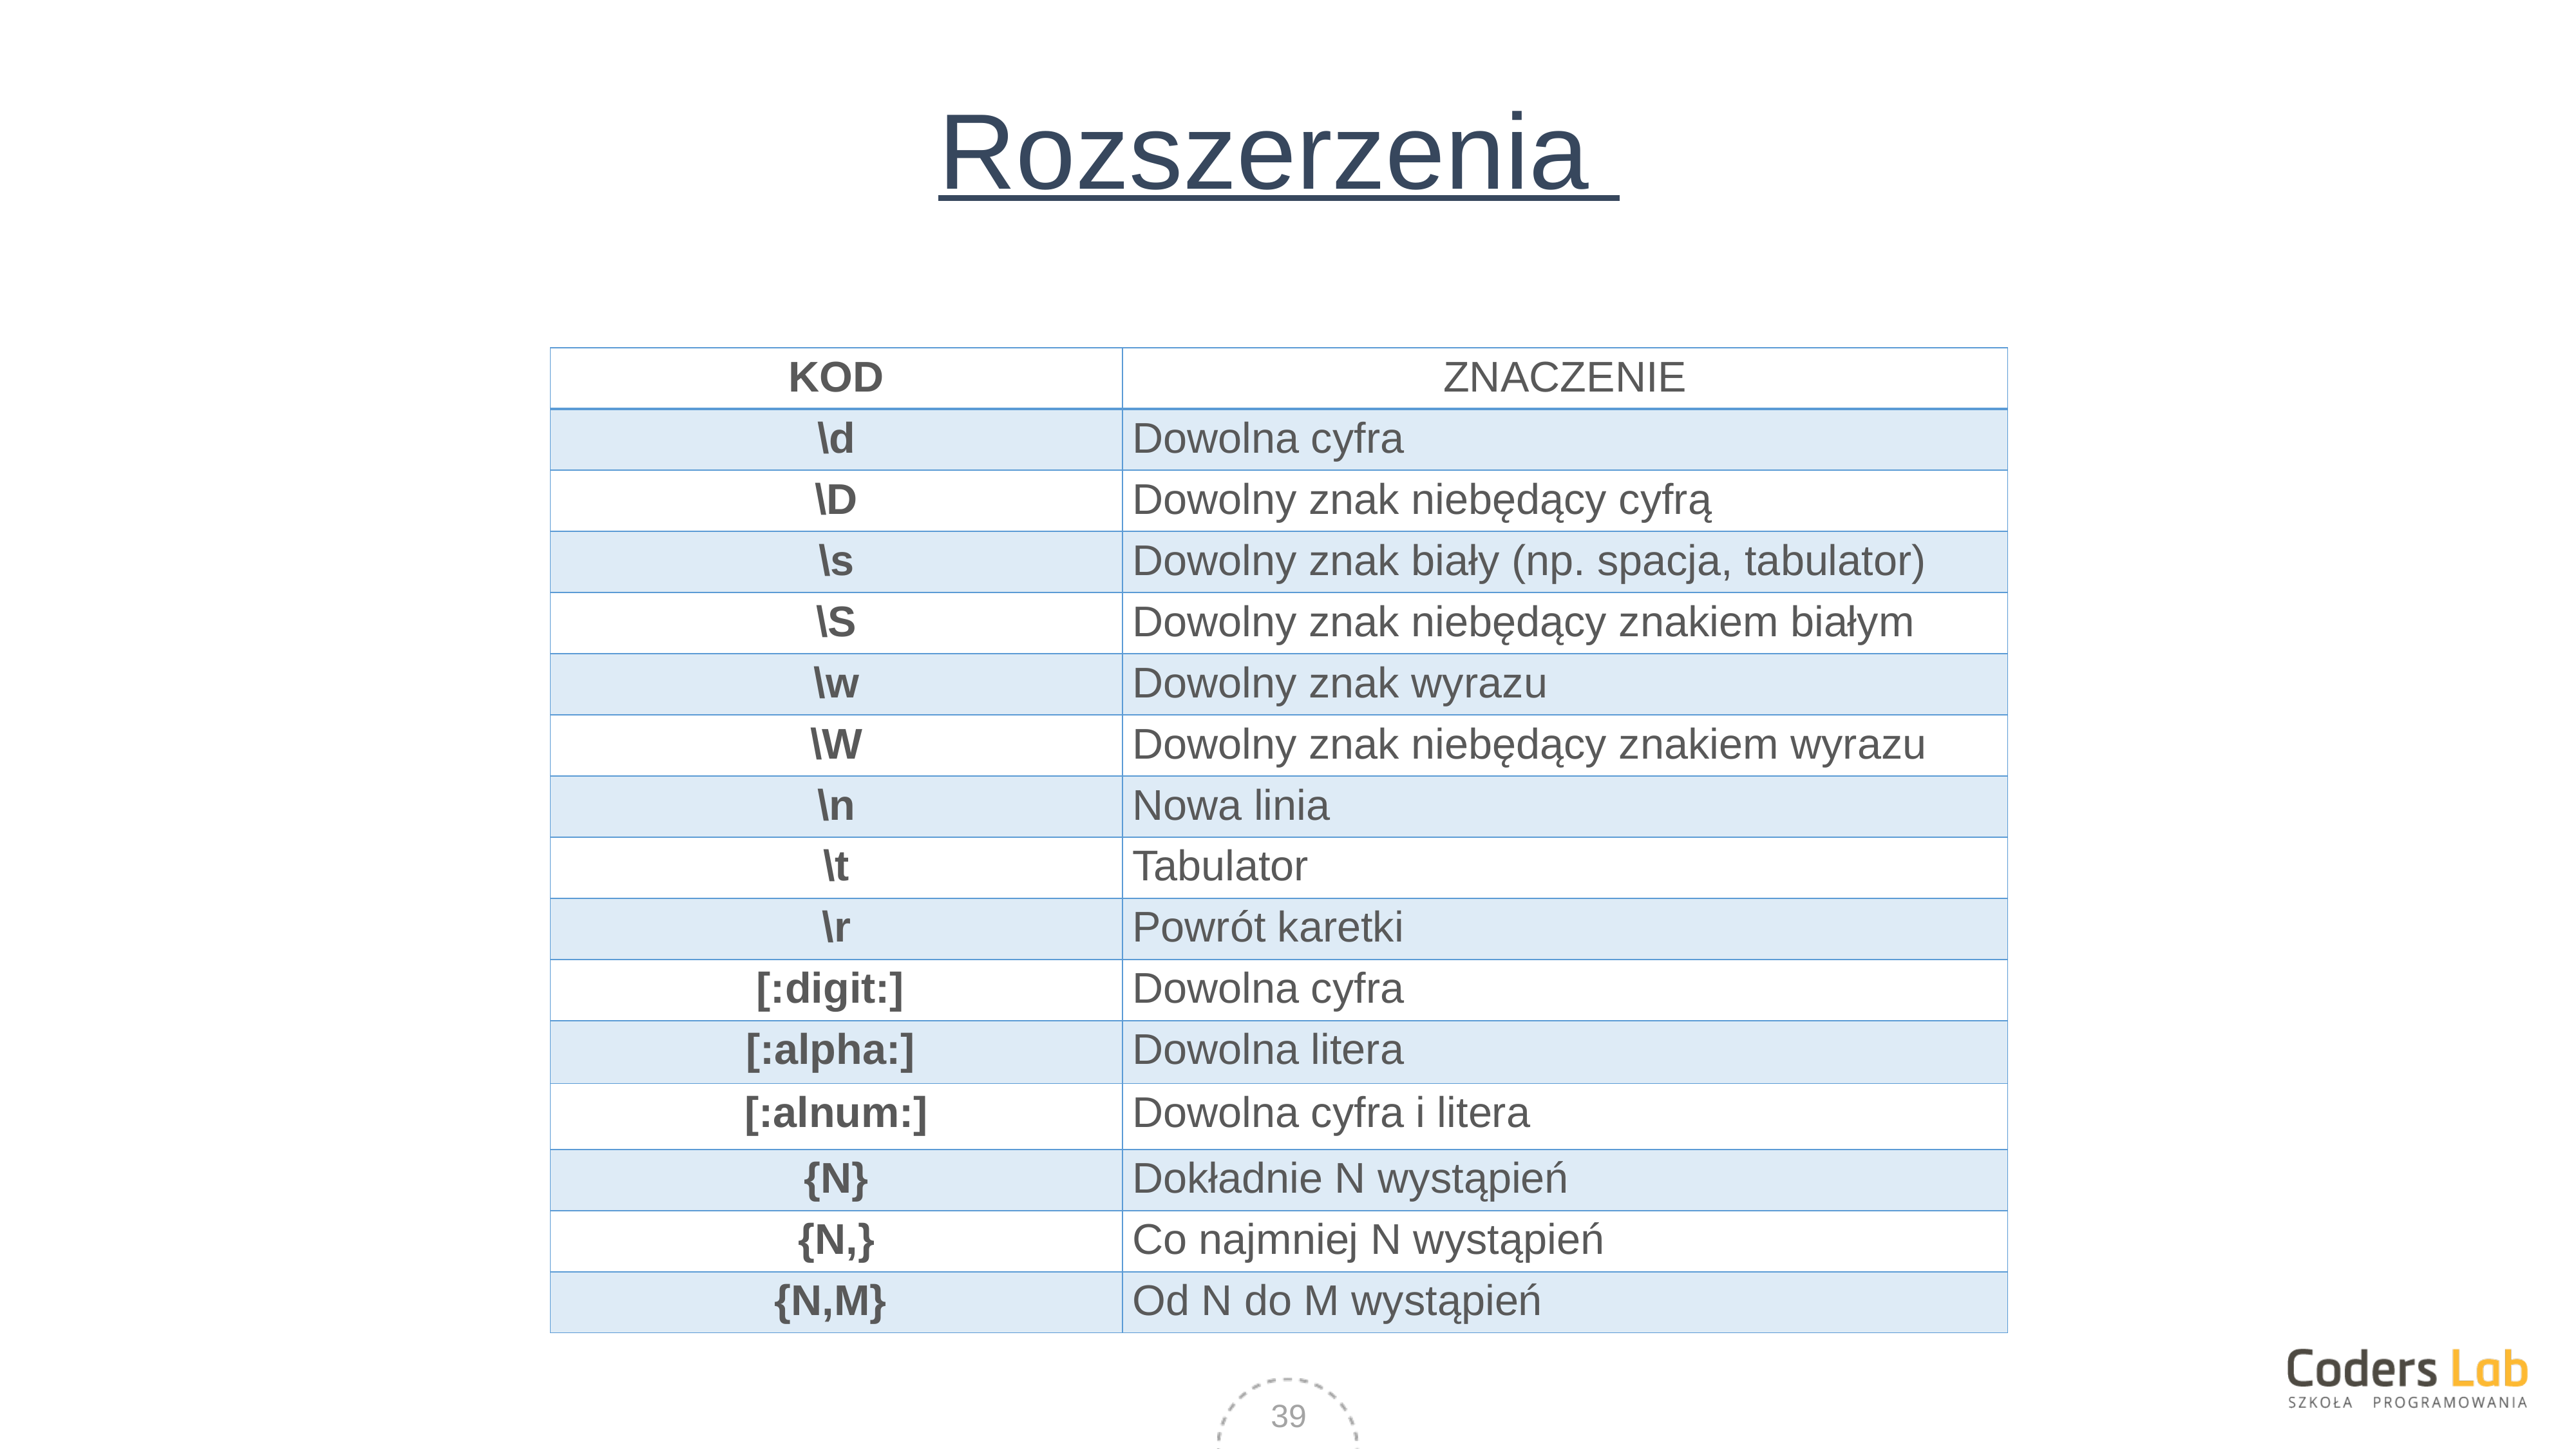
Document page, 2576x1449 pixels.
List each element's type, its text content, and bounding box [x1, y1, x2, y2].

table_cell \r [551, 899, 1122, 959]
table_cell \d [551, 410, 1122, 469]
table_cell Nowa linia [1123, 777, 2007, 837]
table_header ZNACZENIE [1123, 348, 2007, 408]
picture [1217, 1378, 1359, 1449]
slide_number 39 [1266, 1395, 1311, 1444]
table_cell Dowolny znak niebędący cyfrą [1123, 471, 2007, 531]
table_cell Dokładnie N wystąpień [1123, 1150, 2007, 1210]
table_cell \w [551, 654, 1122, 714]
table_cell \W [551, 715, 1122, 775]
table_cell Dowolny znak niebędący znakiem wyrazu [1123, 715, 2007, 775]
table_cell [:digit:] [551, 960, 1122, 1020]
table_cell \t [551, 838, 1122, 898]
table_cell \S [551, 593, 1122, 653]
table_cell \s [551, 532, 1122, 592]
title Rozszerzenia [290, 77, 2269, 208]
table_cell [:alnum:] [551, 1084, 1122, 1149]
table_cell \D [551, 471, 1122, 531]
table_cell Dowolna litera [1123, 1021, 2007, 1083]
table_cell [:alpha:] [551, 1021, 1122, 1083]
table_cell Dowolny znak niebędący znakiem białym [1123, 593, 2007, 653]
table_cell Powrót karetki [1123, 899, 2007, 959]
table_cell Dowolna cyfra i litera [1123, 1084, 2007, 1149]
table_cell Dowolna cyfra [1123, 960, 2007, 1020]
table_header KOD [551, 348, 1122, 408]
table_cell {N,} [551, 1211, 1122, 1271]
table_cell Dowolny znak biały (np. spacja, tabulator) [1123, 532, 2007, 592]
table_cell Co najmniej N wystąpień [1123, 1211, 2007, 1271]
table_cell Od N do M wystąpień [1123, 1273, 2007, 1332]
table_cell {N} [551, 1150, 1122, 1210]
table_cell Dowolny znak wyrazu [1123, 654, 2007, 714]
table_cell {N,M} [551, 1273, 1122, 1332]
picture [2282, 1340, 2533, 1421]
table_cell Tabulator [1123, 838, 2007, 898]
table_cell \n [551, 777, 1122, 837]
table_cell Dowolna cyfra [1123, 410, 2007, 469]
